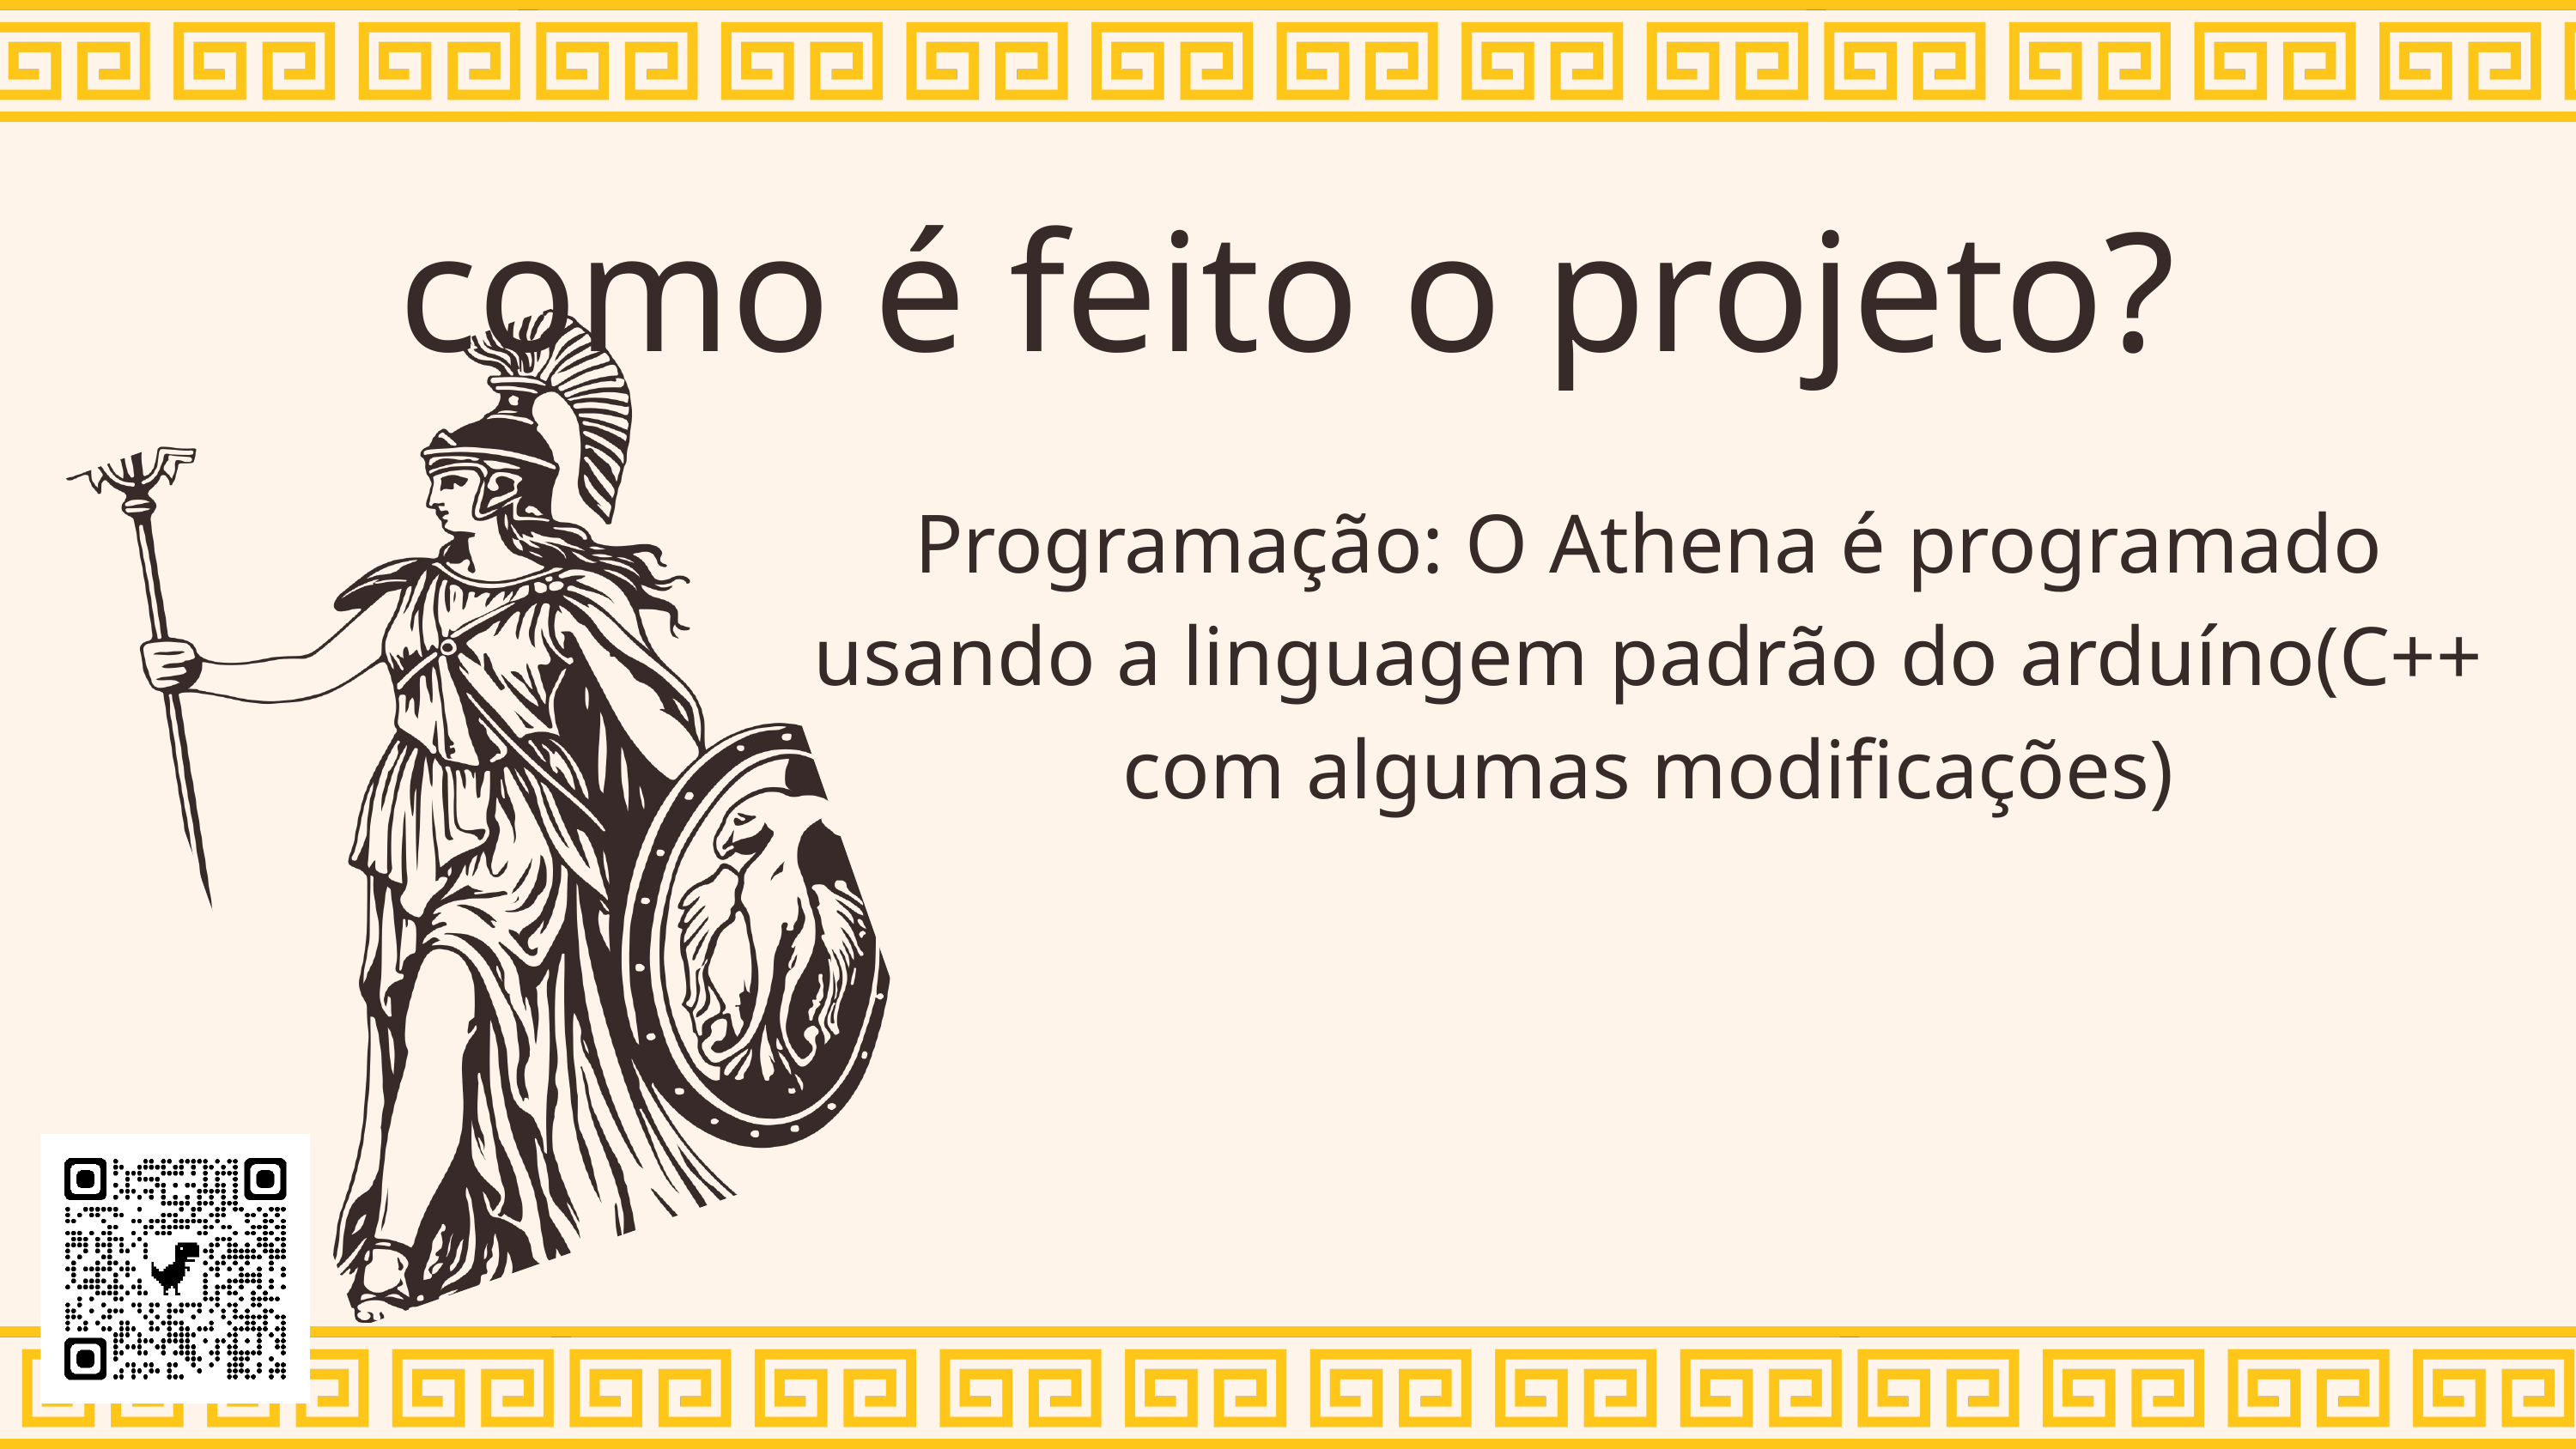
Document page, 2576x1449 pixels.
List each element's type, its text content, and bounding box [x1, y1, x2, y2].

text_box como é feito o projeto? [307, 154, 2269, 385]
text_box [0, 0, 2576, 122]
text_box Programação: O Athena é programado usando a linguagem padrão do arduíno(C++ com algumas modificações) [774, 476, 2524, 928]
text_box [40, 1134, 310, 1324]
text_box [0, 1326, 2576, 1449]
text_box [61, 385, 941, 1324]
